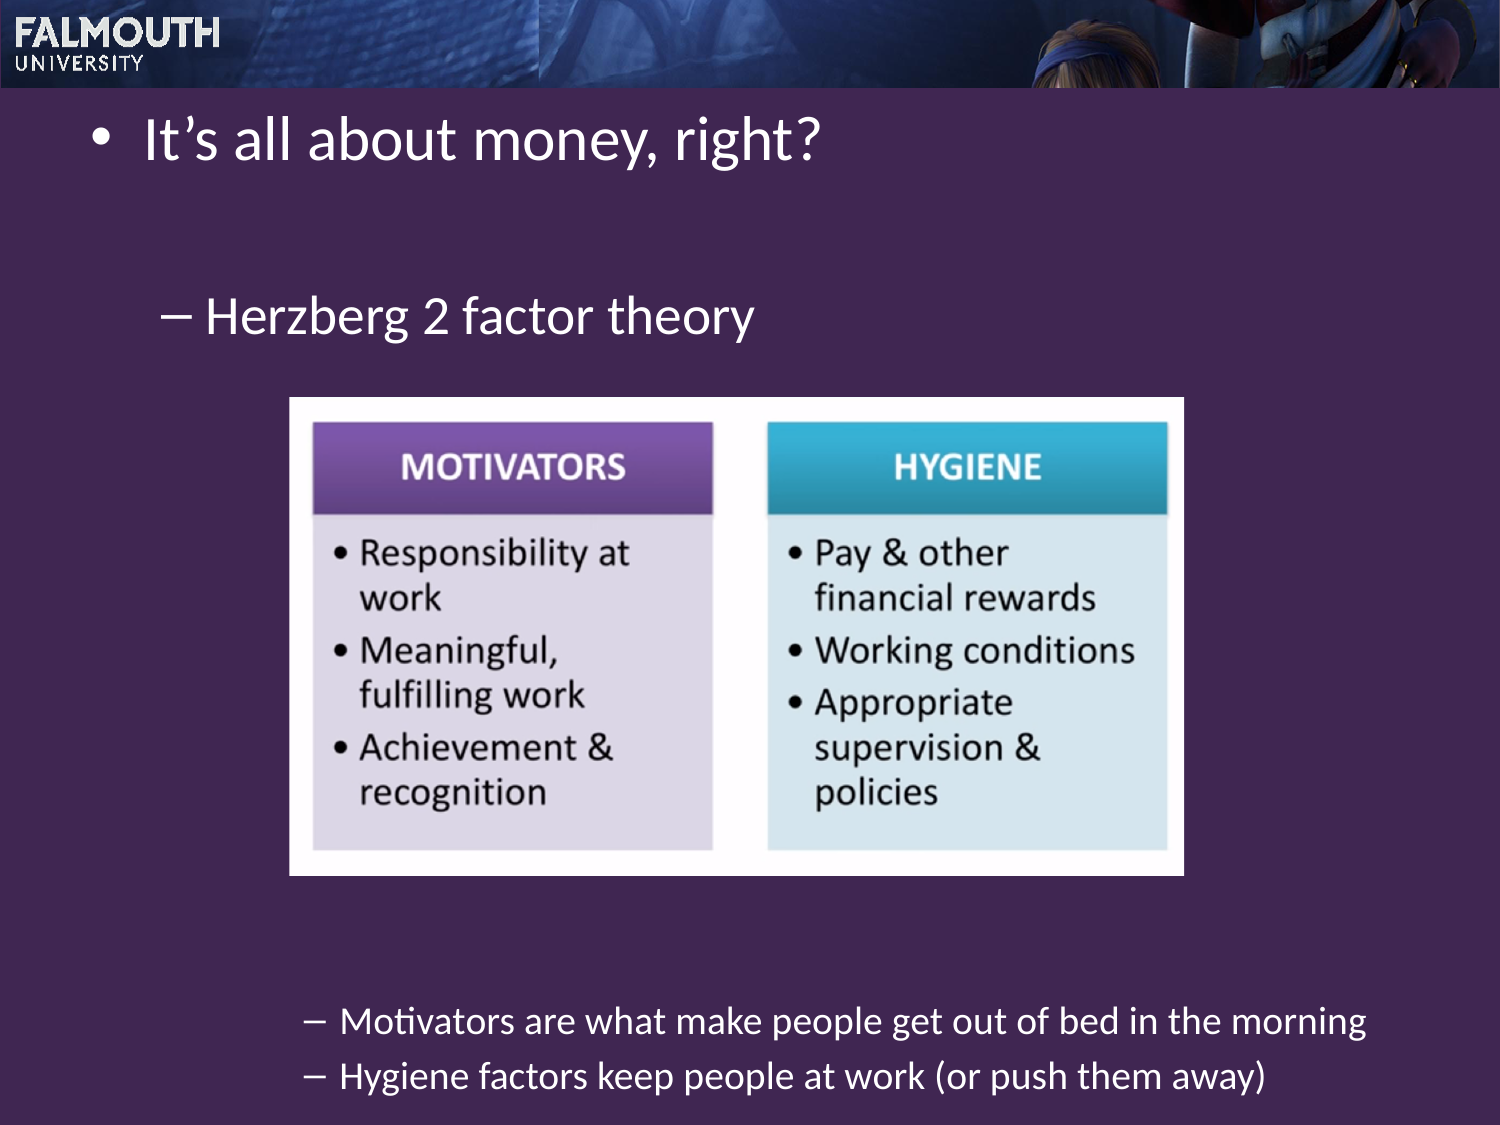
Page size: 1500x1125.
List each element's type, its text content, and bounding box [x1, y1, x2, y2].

picture [288, 396, 1185, 876]
list It’s all about money, right? Herzberg 2 factor theory Motivators are what make people get out of bed in the morning Hygiene factors keep people at work (or push them away) [75, 90, 1425, 1106]
picture [0, 0, 1500, 90]
